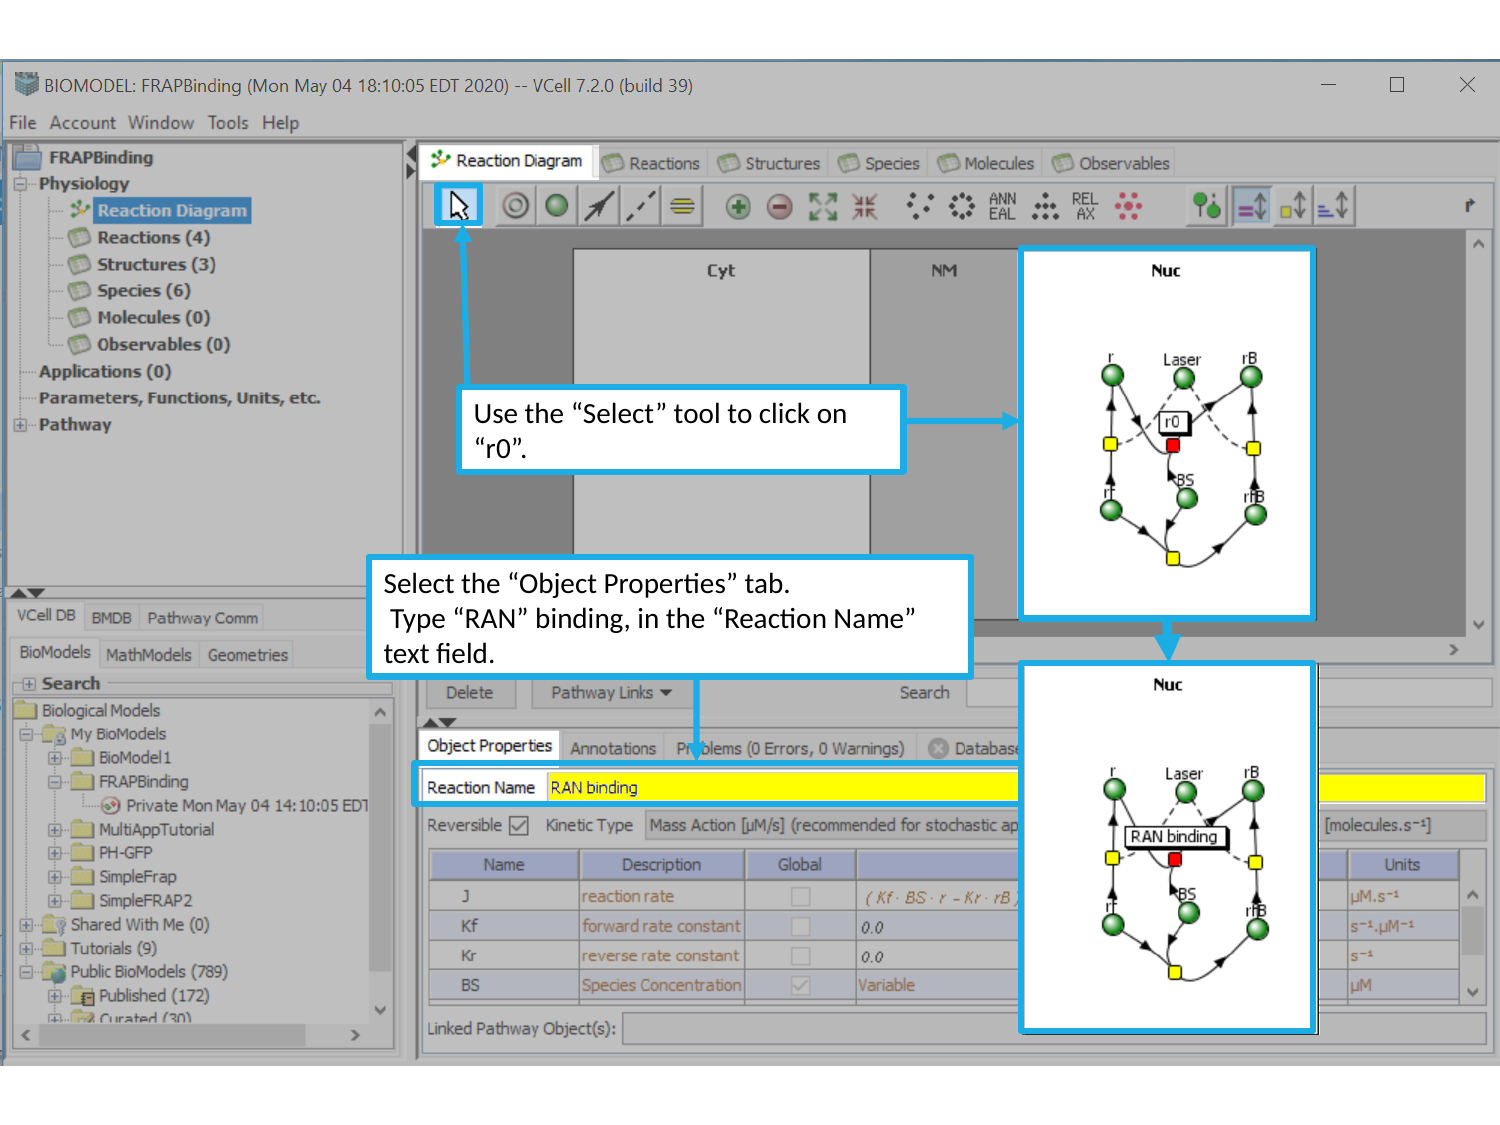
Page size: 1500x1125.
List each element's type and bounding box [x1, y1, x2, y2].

picture [0, 58, 1500, 1066]
